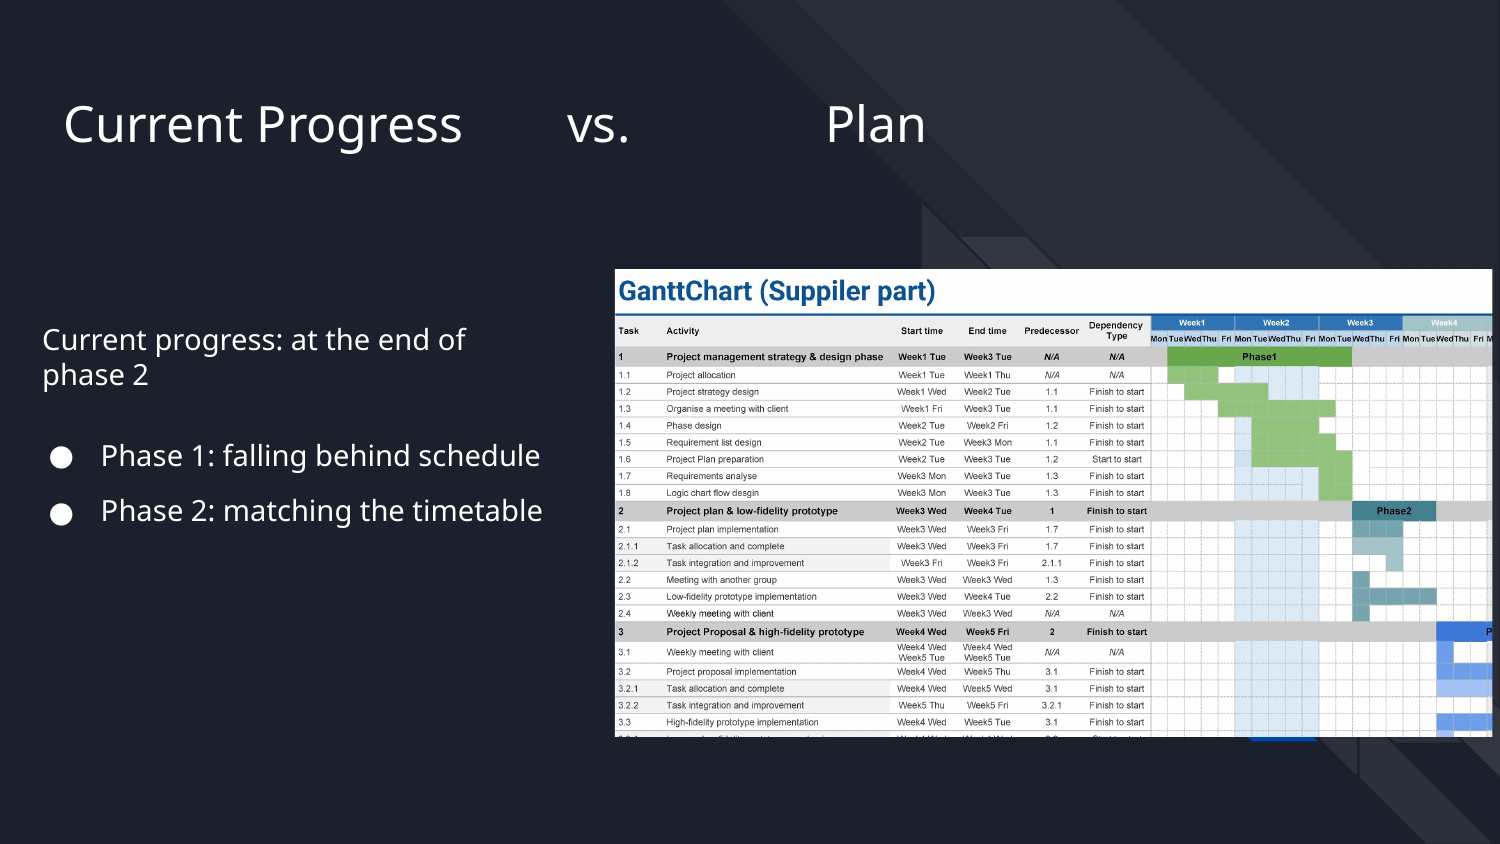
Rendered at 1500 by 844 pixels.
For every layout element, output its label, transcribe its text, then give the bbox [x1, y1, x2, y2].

title Current Progress vs. Plan [48, 77, 1231, 158]
text_box Current progress: at the end of phase 2 [27, 269, 523, 406]
picture [614, 269, 1493, 738]
text_box Phase 1: falling behind schedule Phase 2: matching the timetable [10, 406, 609, 545]
